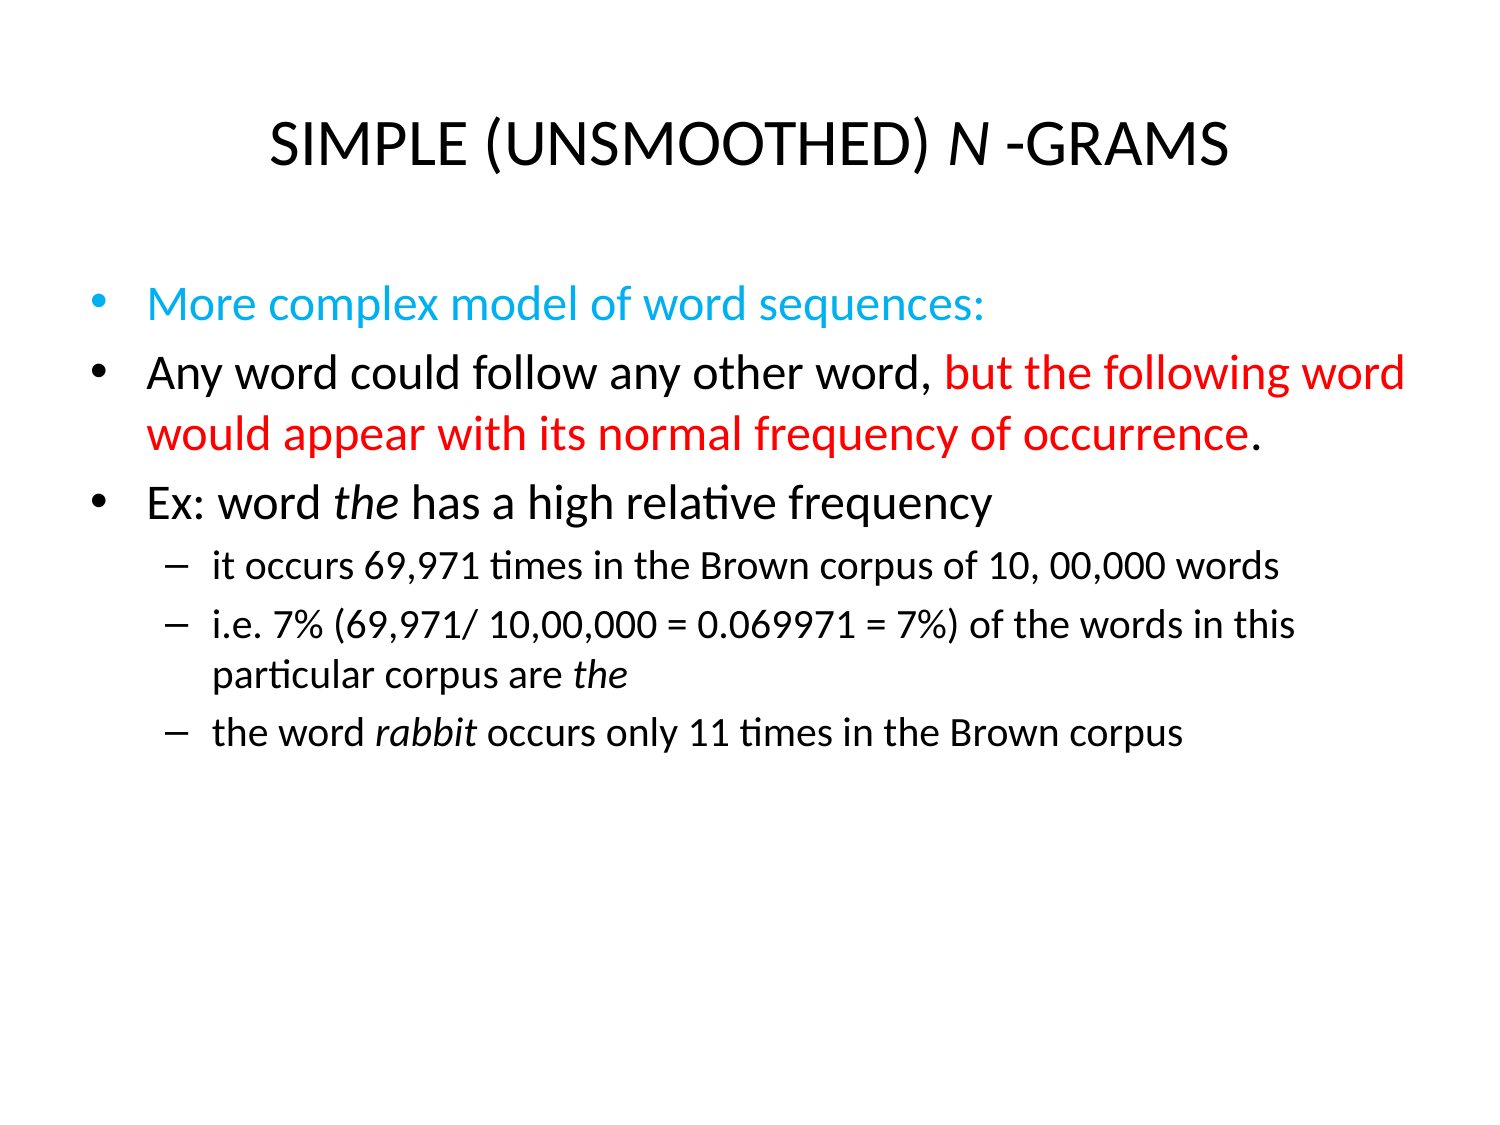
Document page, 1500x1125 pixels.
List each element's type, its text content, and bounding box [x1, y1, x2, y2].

title SIMPLE (UNSMOOTHED) N -GRAMS [75, 45, 1425, 233]
list More complex model of word sequences: Any word could follow any other word, but the following word would appear with its normal frequency of occurrence. Ex: word the has a high relative frequency it occurs 69,971 times in the Brown corpus of 10, 00,000 words i.e. 7% (69,971/ 10,00,000 = 0.069971‬ = 7%) of the words in this particular corpus are the the word rabbit occurs only 11 times in the Brown corpus [75, 262, 1425, 1005]
